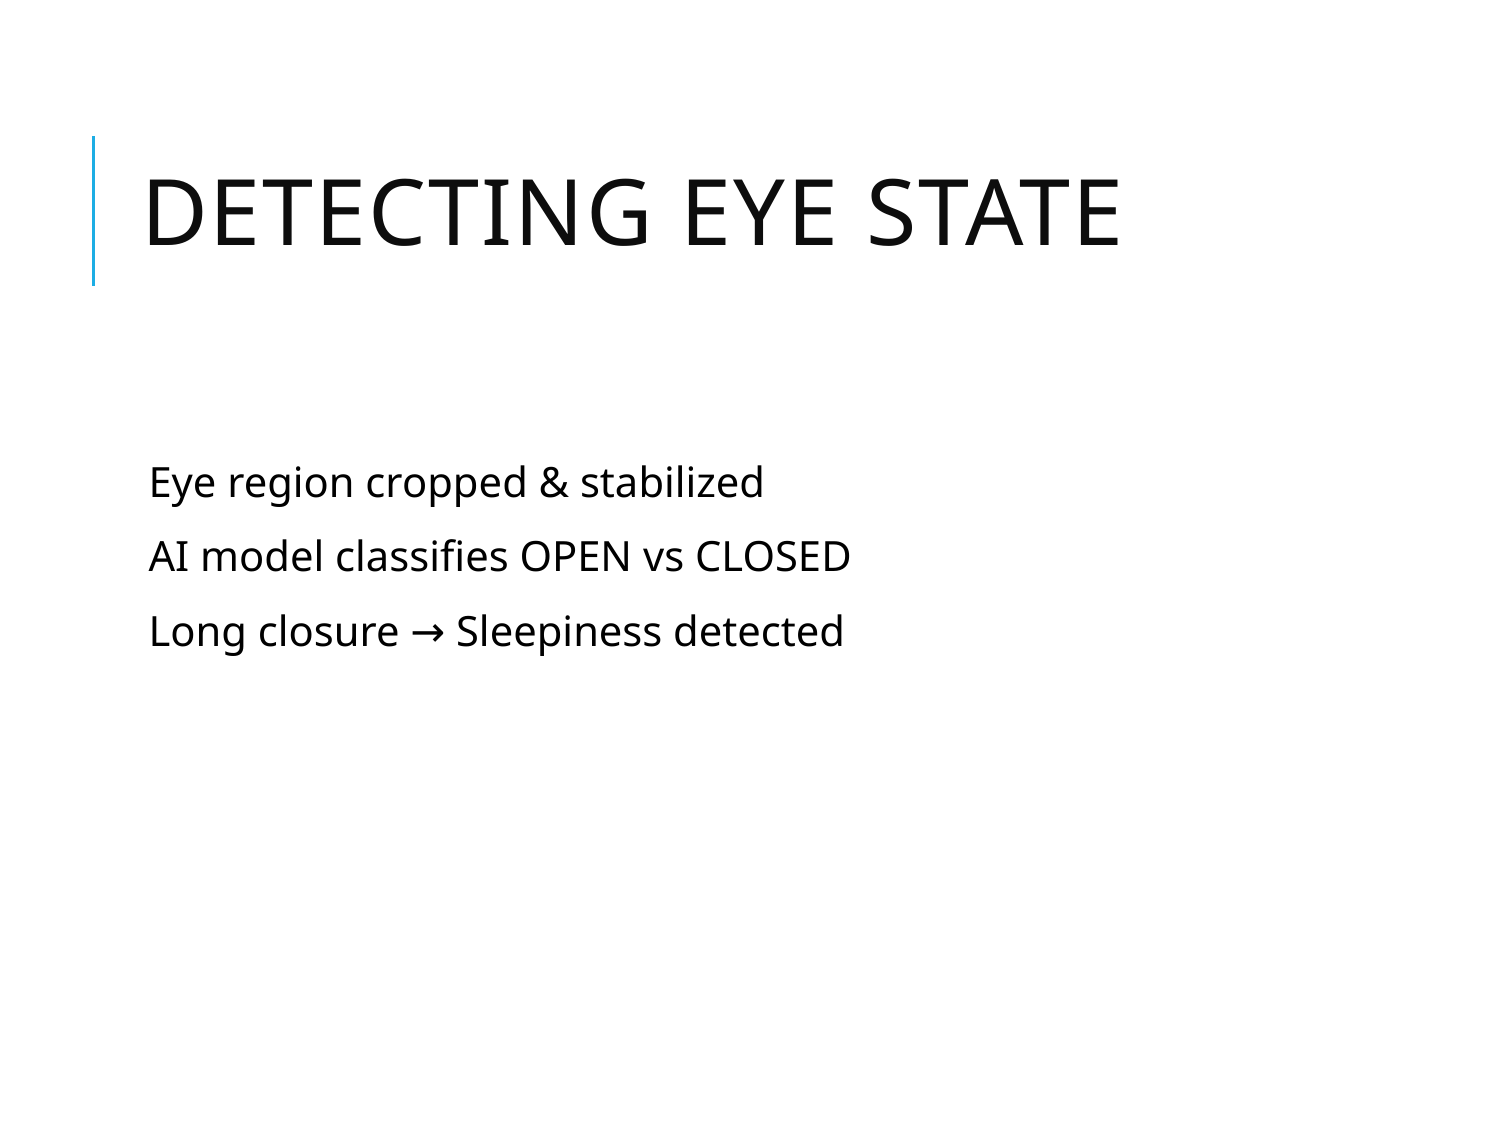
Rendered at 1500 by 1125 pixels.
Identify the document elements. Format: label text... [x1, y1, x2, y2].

title Detecting Eye State [126, 96, 1322, 342]
list Eye region cropped & stabilized AI model classifies OPEN vs CLOSED Long closure → Sleepiness detected [126, 375, 1322, 1035]
